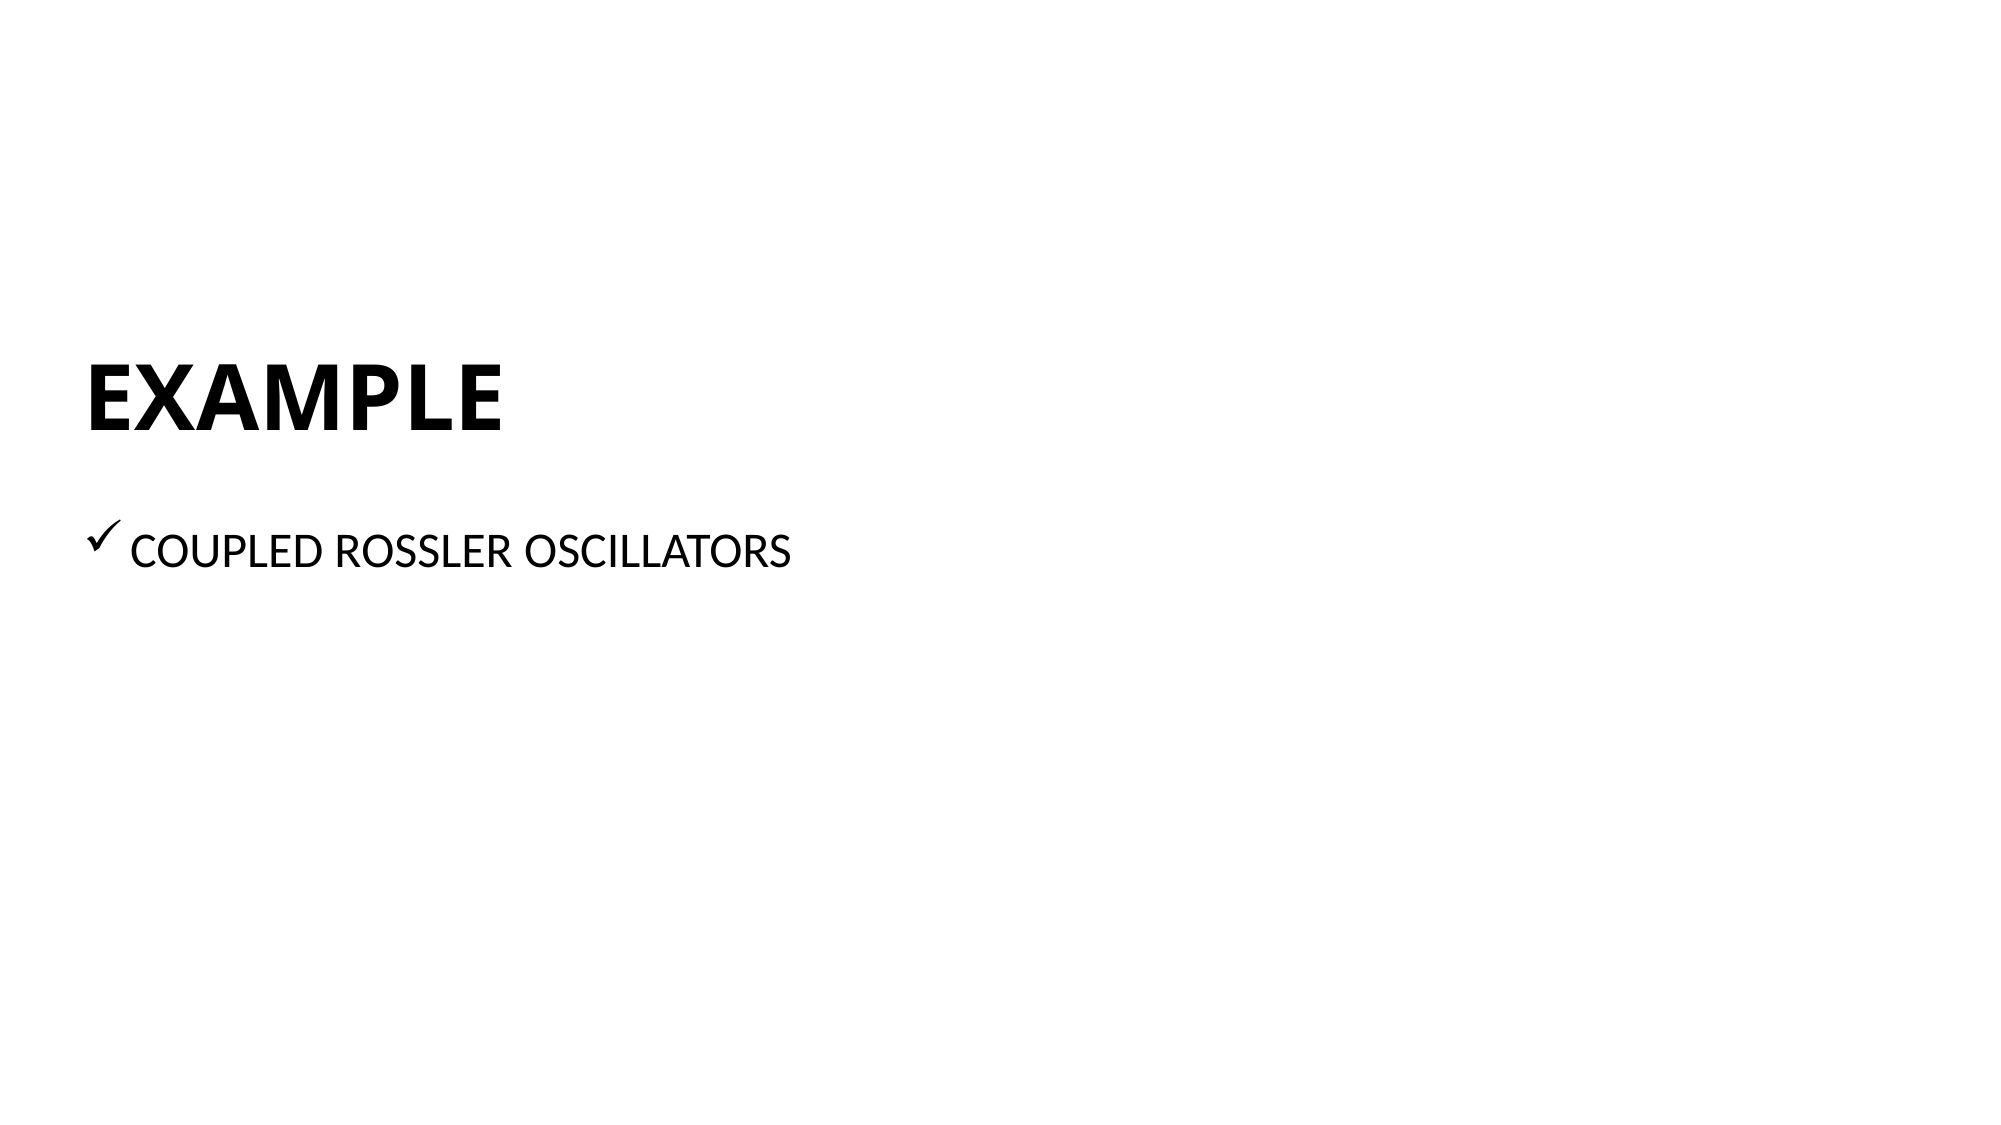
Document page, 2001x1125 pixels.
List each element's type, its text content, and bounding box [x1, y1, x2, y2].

title EXAMPLE [68, 291, 1794, 509]
text_box COUPLED ROSSLER OSCILLATORS [68, 509, 1883, 585]
